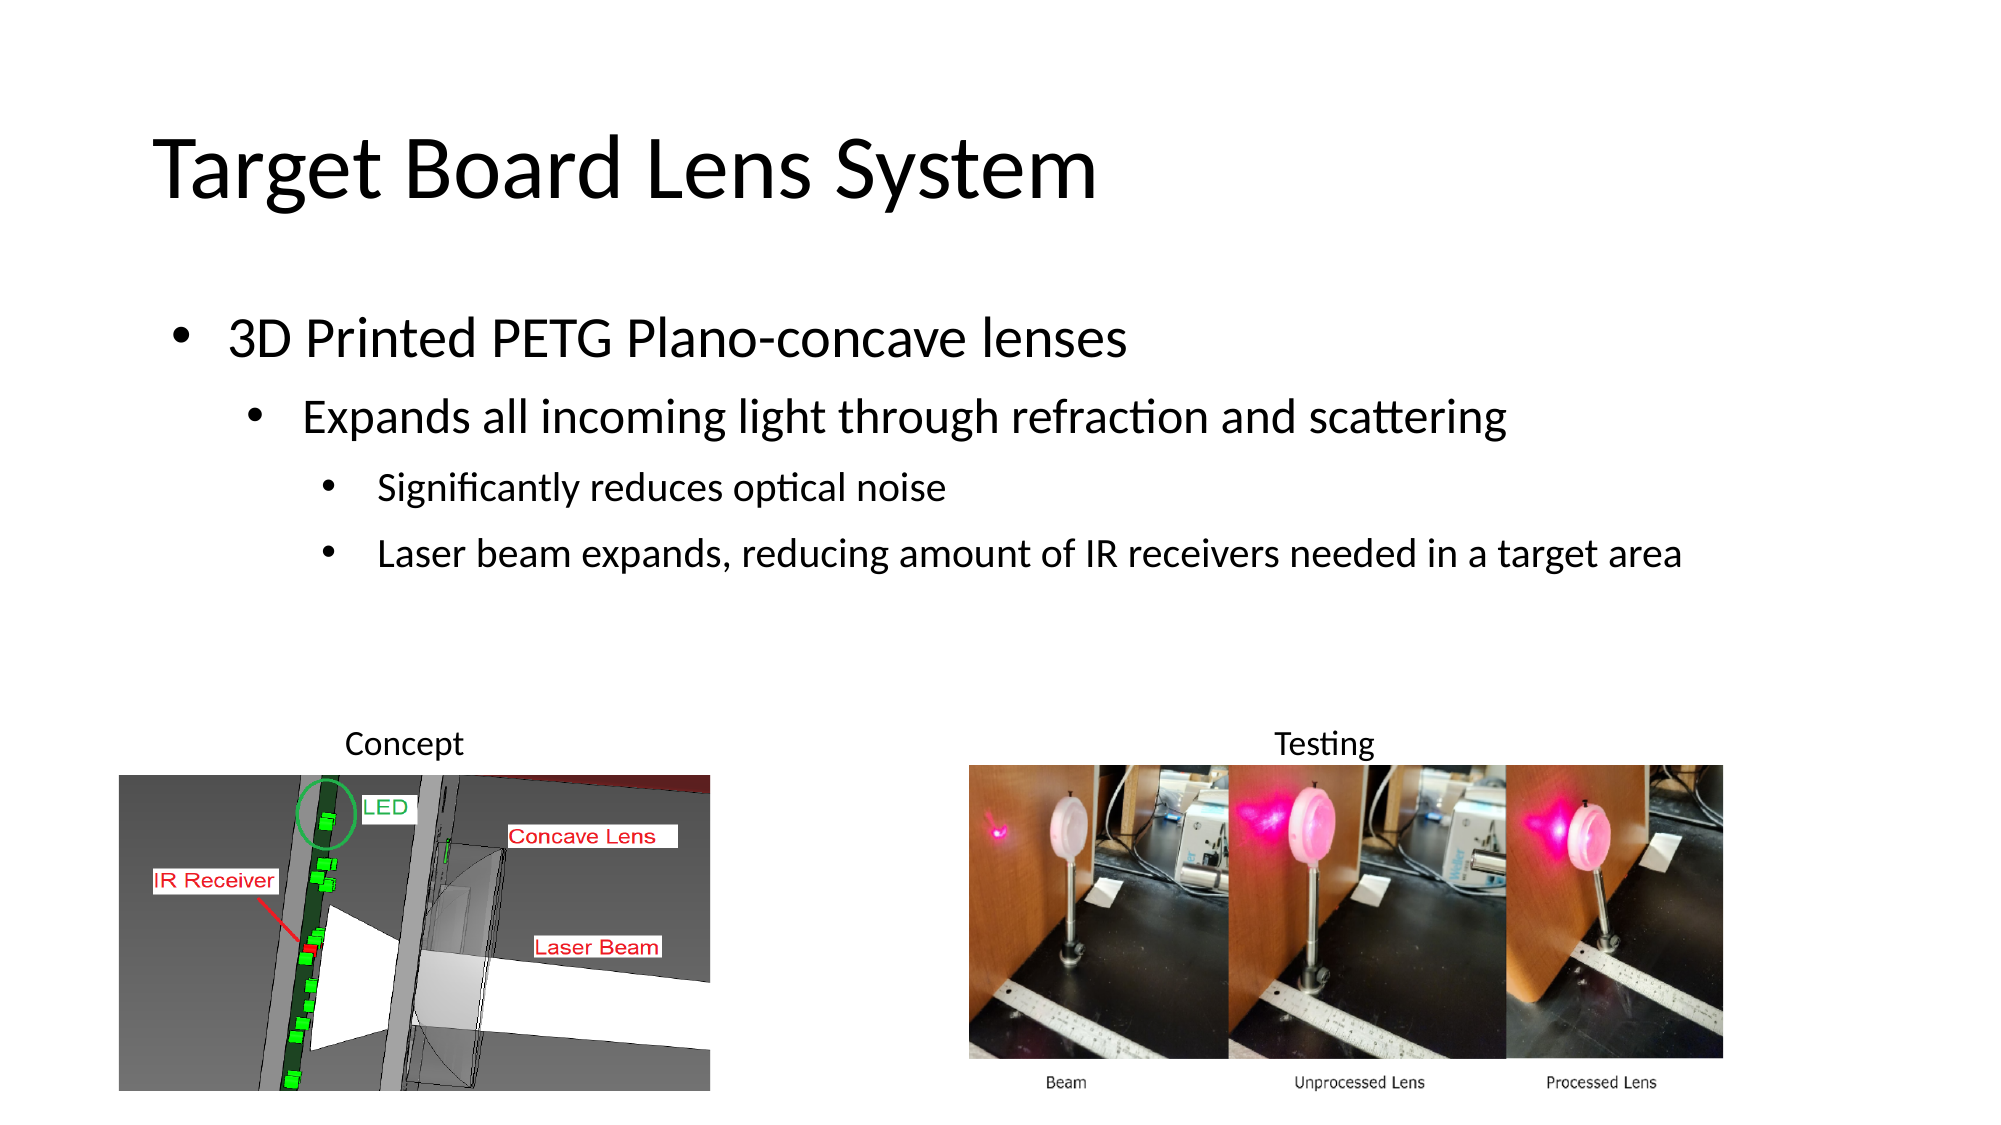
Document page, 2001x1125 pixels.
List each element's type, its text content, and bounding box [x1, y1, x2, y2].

picture [118, 775, 711, 1092]
text_box Concept [330, 705, 588, 774]
list 3D Printed PETG Plano-concave lenses Expands all incoming light through refraction and scattering Significantly reduces optical noise Laser beam expands, reducing amount of IR receivers needed in a target area [137, 299, 1863, 1014]
text_box Testing [1259, 705, 1433, 763]
picture [968, 765, 1724, 1102]
title Target Board Lens System [137, 59, 1863, 278]
